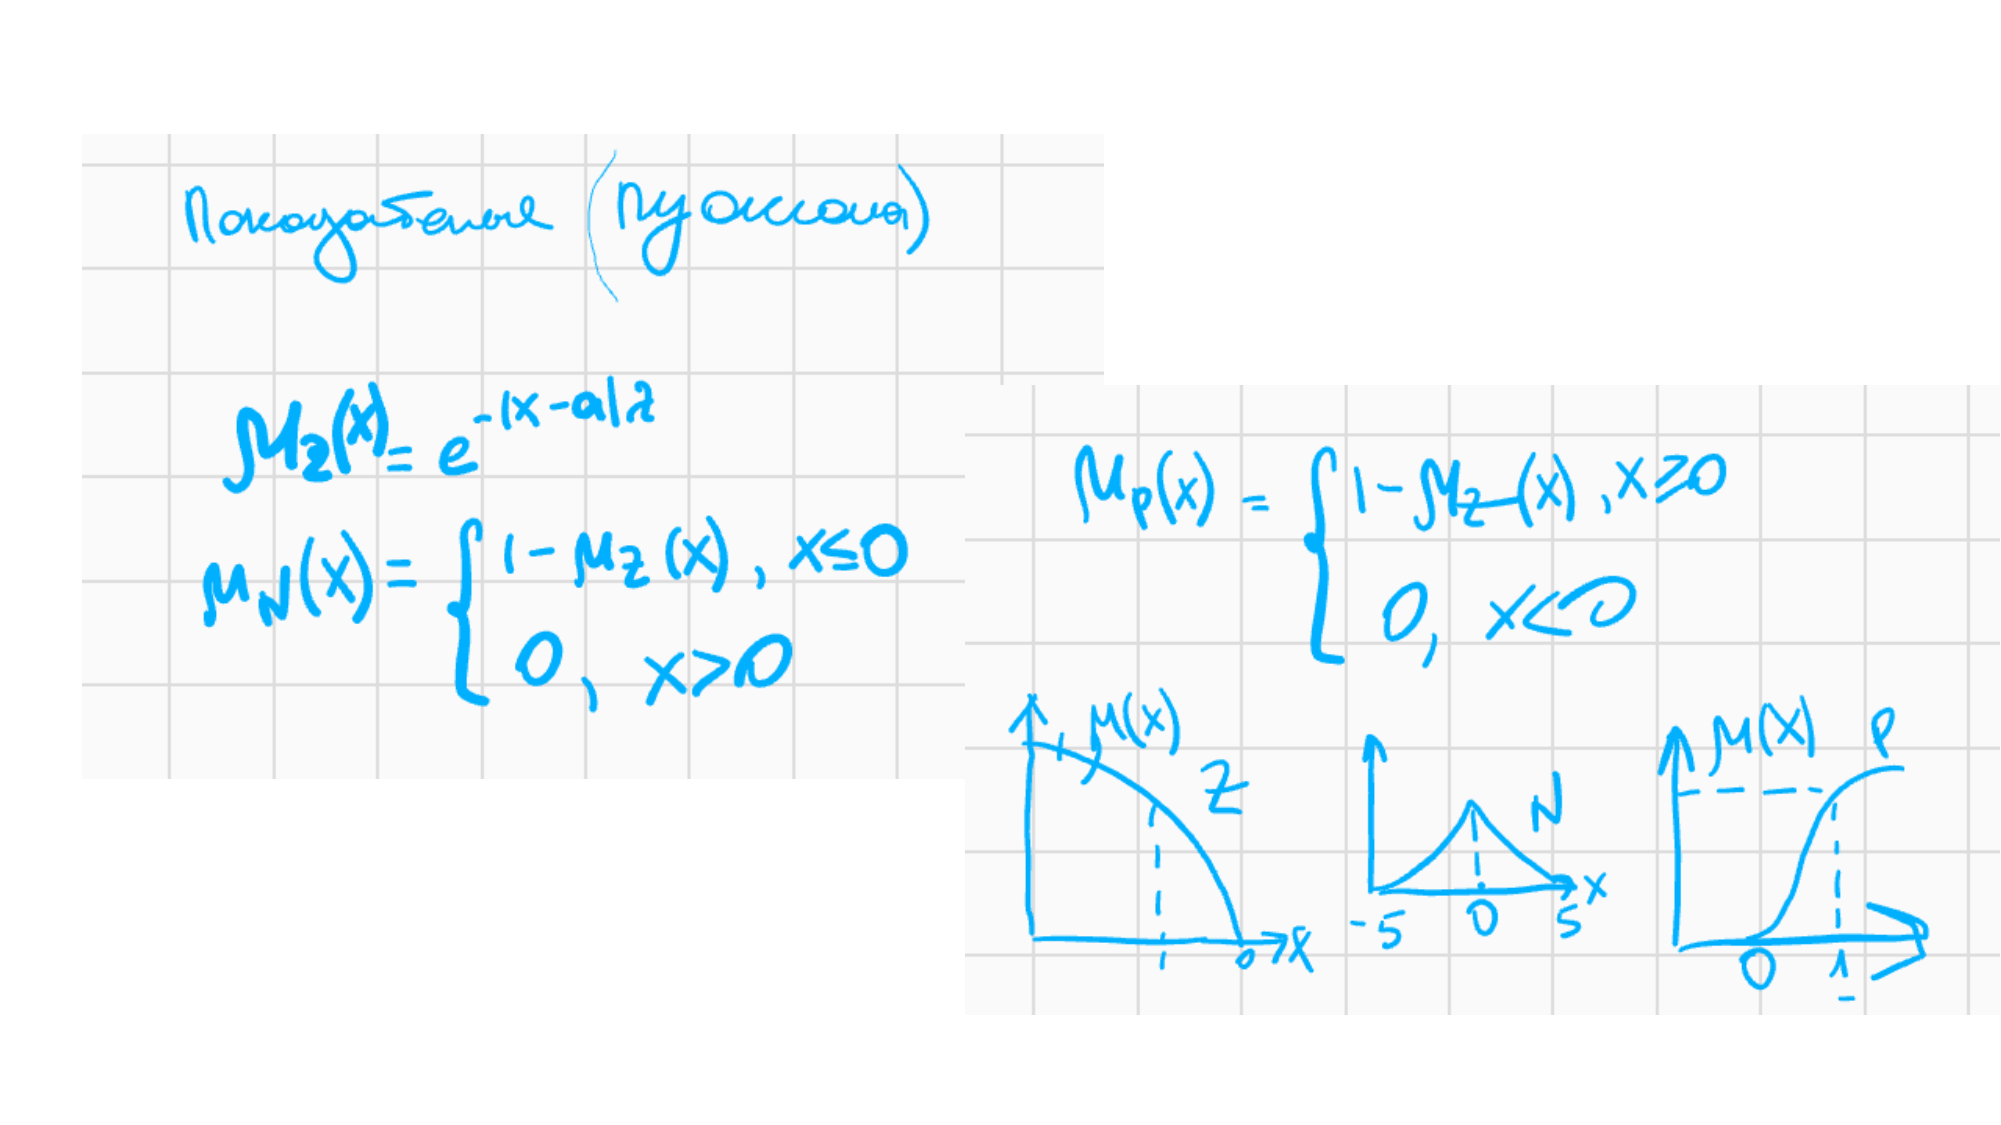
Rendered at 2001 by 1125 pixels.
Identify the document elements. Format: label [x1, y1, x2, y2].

picture [82, 134, 2000, 1015]
